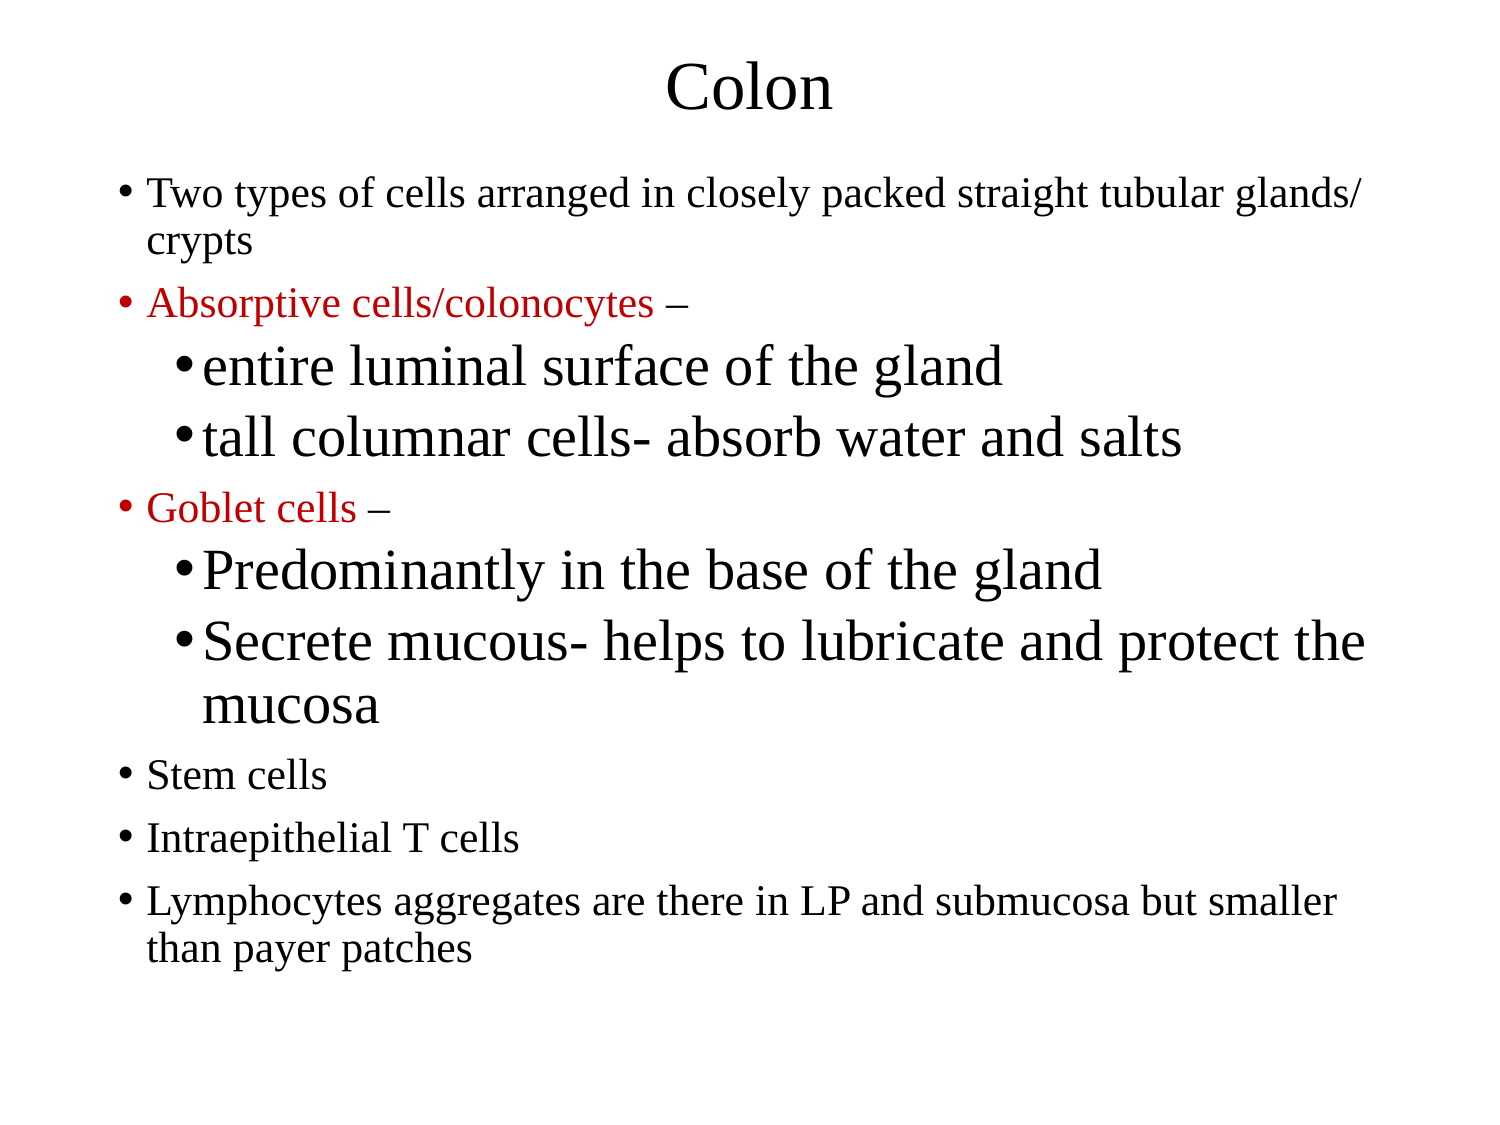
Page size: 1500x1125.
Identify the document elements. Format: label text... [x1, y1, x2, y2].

list Two types of cells arranged in closely packed straight tubular glands/ crypts Absorptive cells/colonocytes – entire luminal surface of the gland tall columnar cells- absorb water and salts Goblet cells – Predominantly in the base of the gland Secrete mucous- helps to lubricate and protect the mucosa Stem cells Intraepithelial T cells Lymphocytes aggregates are there in LP and submucosa but smaller than payer patches [103, 162, 1397, 1125]
title Colon [103, 28, 1397, 146]
